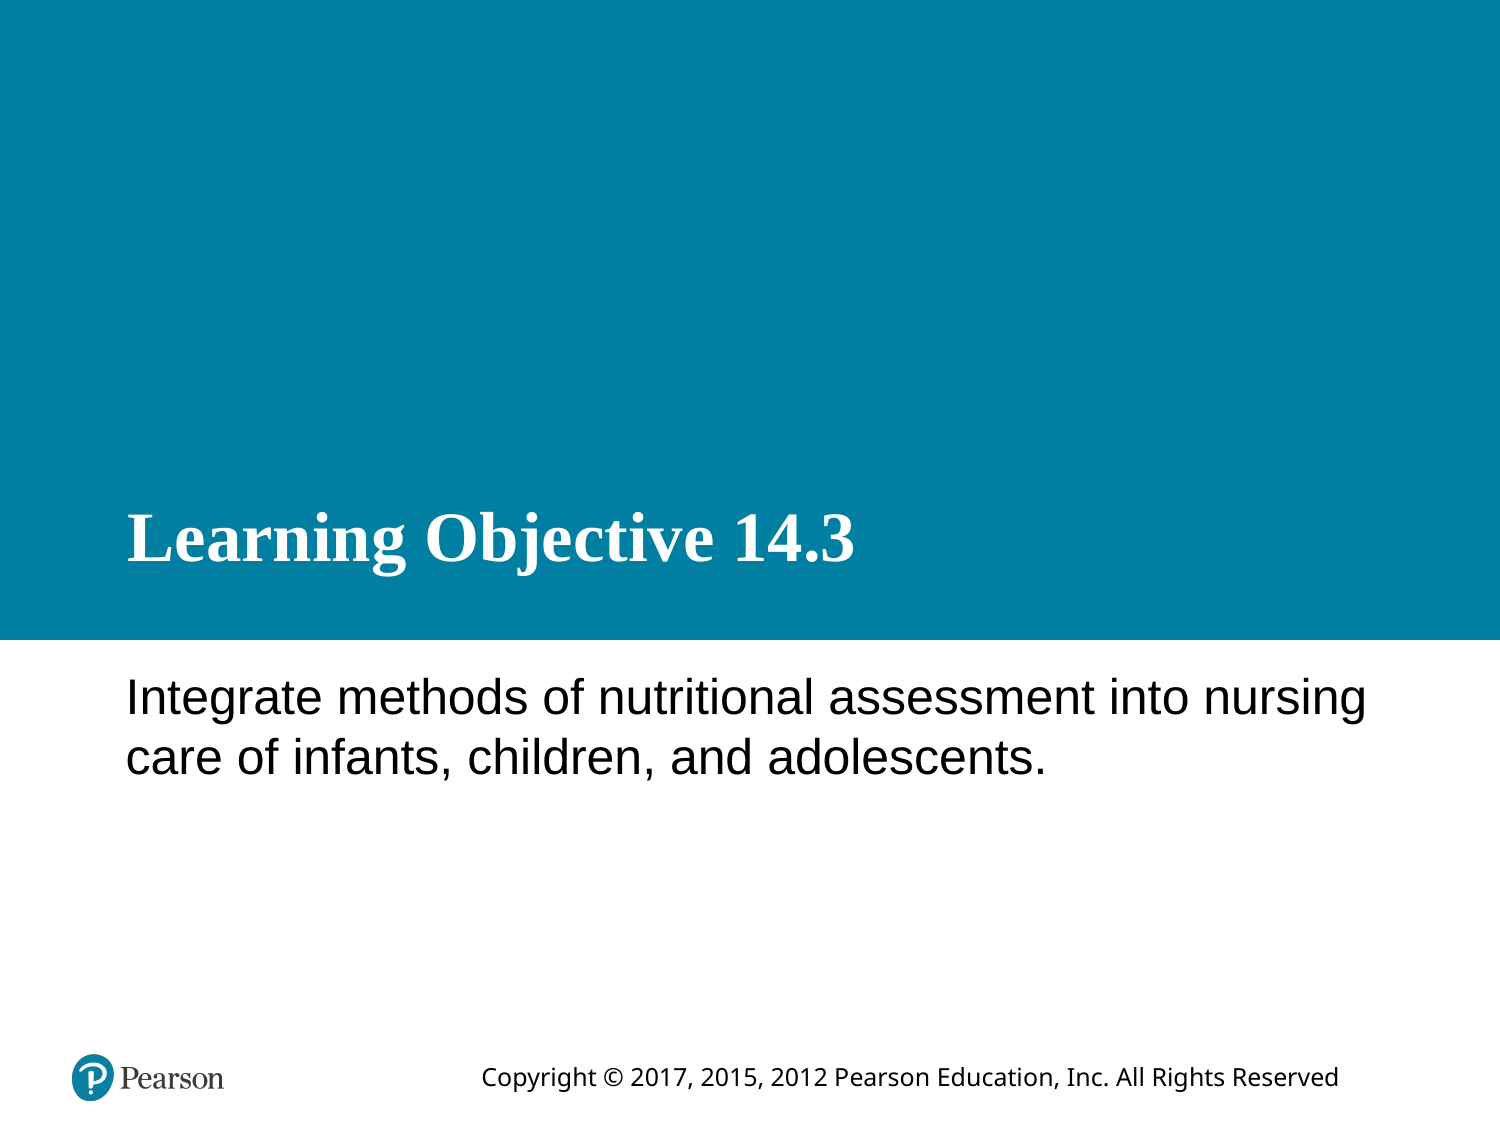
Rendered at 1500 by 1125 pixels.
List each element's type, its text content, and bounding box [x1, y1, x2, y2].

picture [80, 1063, 106, 1088]
picture [72, 1087, 83, 1101]
subtitle Integrate methods of nutritional assessment into nursing care of infants, children, and adolescents. [110, 650, 1390, 938]
picture [98, 1054, 224, 1101]
title Learning Objective 14.3 [112, 125, 1388, 591]
picture [72, 1054, 88, 1070]
